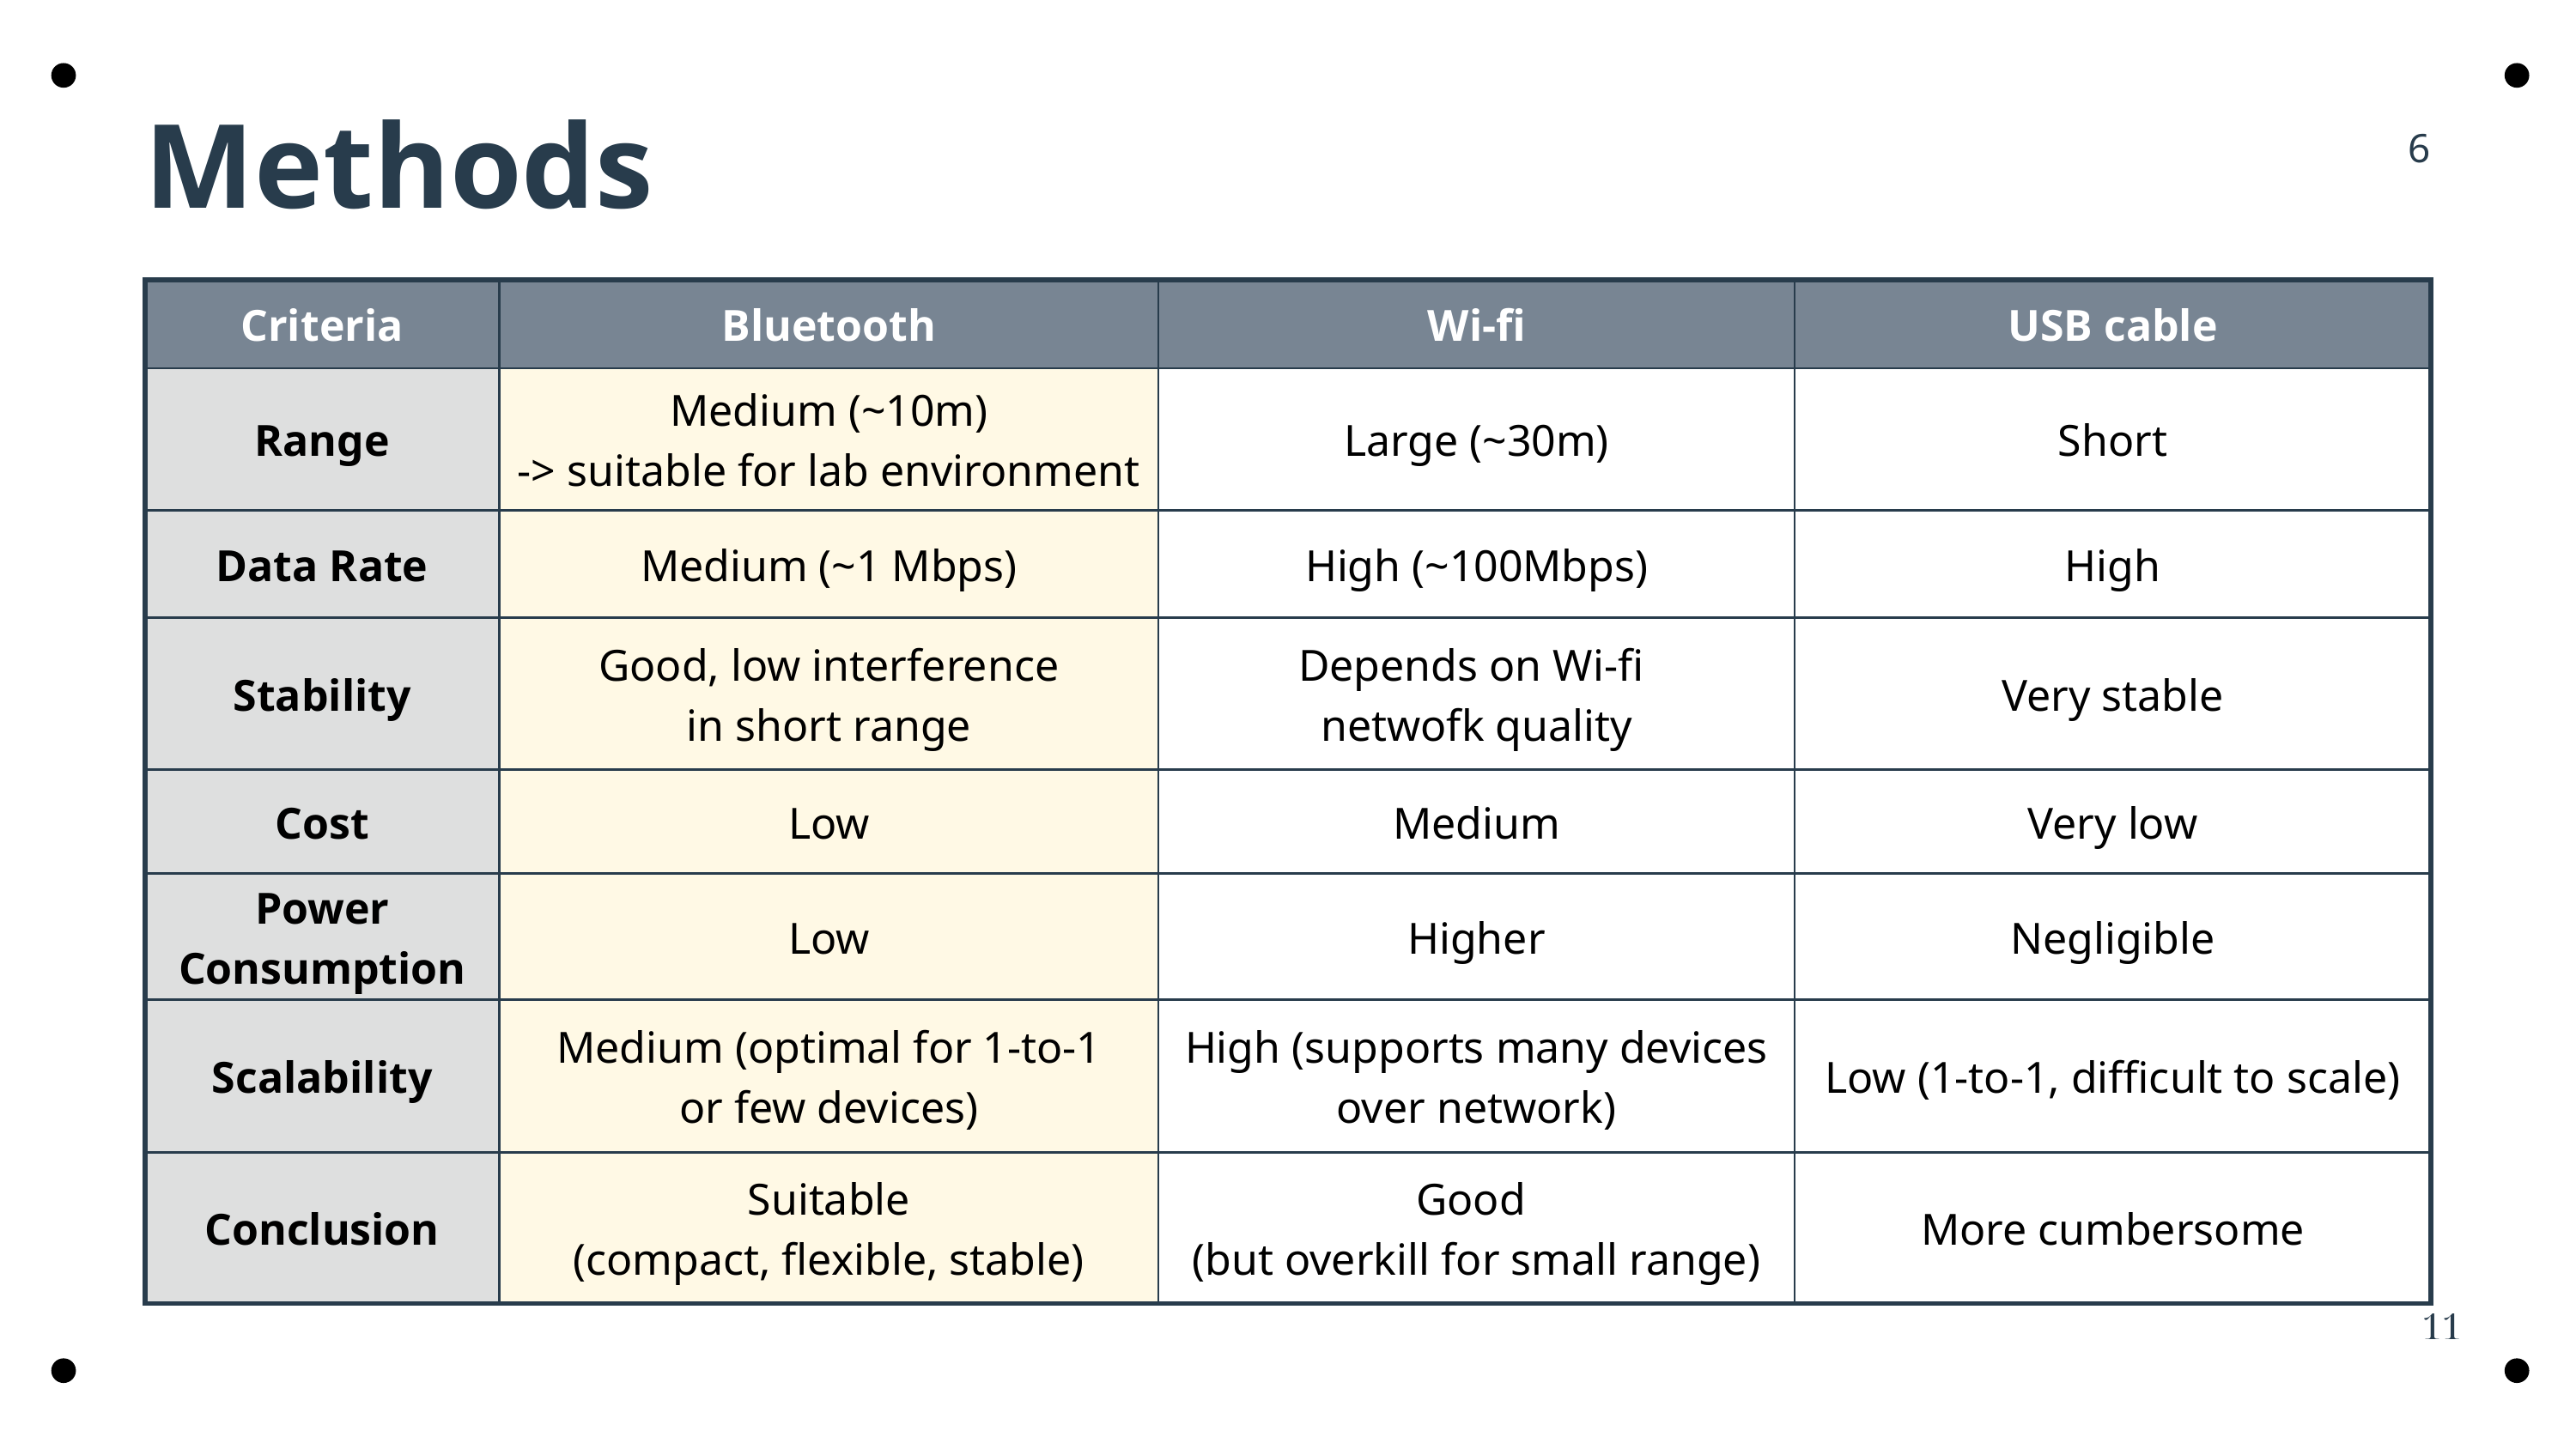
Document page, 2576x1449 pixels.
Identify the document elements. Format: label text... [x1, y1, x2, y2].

table_header Wi-fi [1159, 282, 1794, 367]
table_cell Suitable (compact, flexible, stable) [501, 1154, 1157, 1301]
table_cell Cost [148, 771, 498, 872]
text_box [2504, 63, 2530, 88]
table_header Criteria [148, 282, 498, 367]
table_cell Higher [1159, 875, 1794, 998]
table_cell Low (1-to-1, difficult to scale) [1795, 1001, 2428, 1151]
table_cell Medium [1159, 771, 1794, 872]
table_cell Low [501, 875, 1157, 998]
table_cell Stability [148, 619, 498, 768]
text_box 11 [2421, 1296, 2462, 1348]
table_cell Large (~30m) [1159, 369, 1794, 509]
table_cell Conclusion [148, 1154, 498, 1301]
table_cell Short [1795, 369, 2428, 509]
table_cell Good, low interference in short range [501, 619, 1157, 768]
table_cell Range [148, 369, 498, 509]
table_cell High (supports many devices over network) [1159, 1001, 1794, 1151]
table_cell Very low [1795, 771, 2428, 872]
table_header Bluetooth [501, 282, 1157, 367]
text_box Methods [144, 94, 1098, 232]
table_cell Power Consumption [148, 875, 498, 998]
table_cell High (~100Mbps) [1159, 512, 1794, 616]
table_cell Medium (optimal for 1-to-1 or few devices) [501, 1001, 1157, 1151]
table_cell Negligible [1795, 875, 2428, 998]
table_cell Good (but overkill for small range) [1159, 1154, 1794, 1301]
table_cell Depends on Wi-fi netwofk quality [1159, 619, 1794, 768]
table_cell Data Rate [148, 512, 498, 616]
text_box 6 [2408, 116, 2432, 172]
table_cell Scalability [148, 1001, 498, 1151]
table_cell Very stable [1795, 619, 2428, 768]
table_cell More cumbersome [1795, 1154, 2428, 1301]
table_cell High [1795, 512, 2428, 616]
table_cell Low [501, 771, 1157, 872]
table_header USB cable [1795, 282, 2428, 367]
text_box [51, 1358, 76, 1384]
table_cell Medium (~10m) -> suitable for lab environment [501, 369, 1157, 509]
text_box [51, 63, 76, 88]
table_cell Medium (~1 Mbps) [501, 512, 1157, 616]
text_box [2504, 1358, 2530, 1384]
